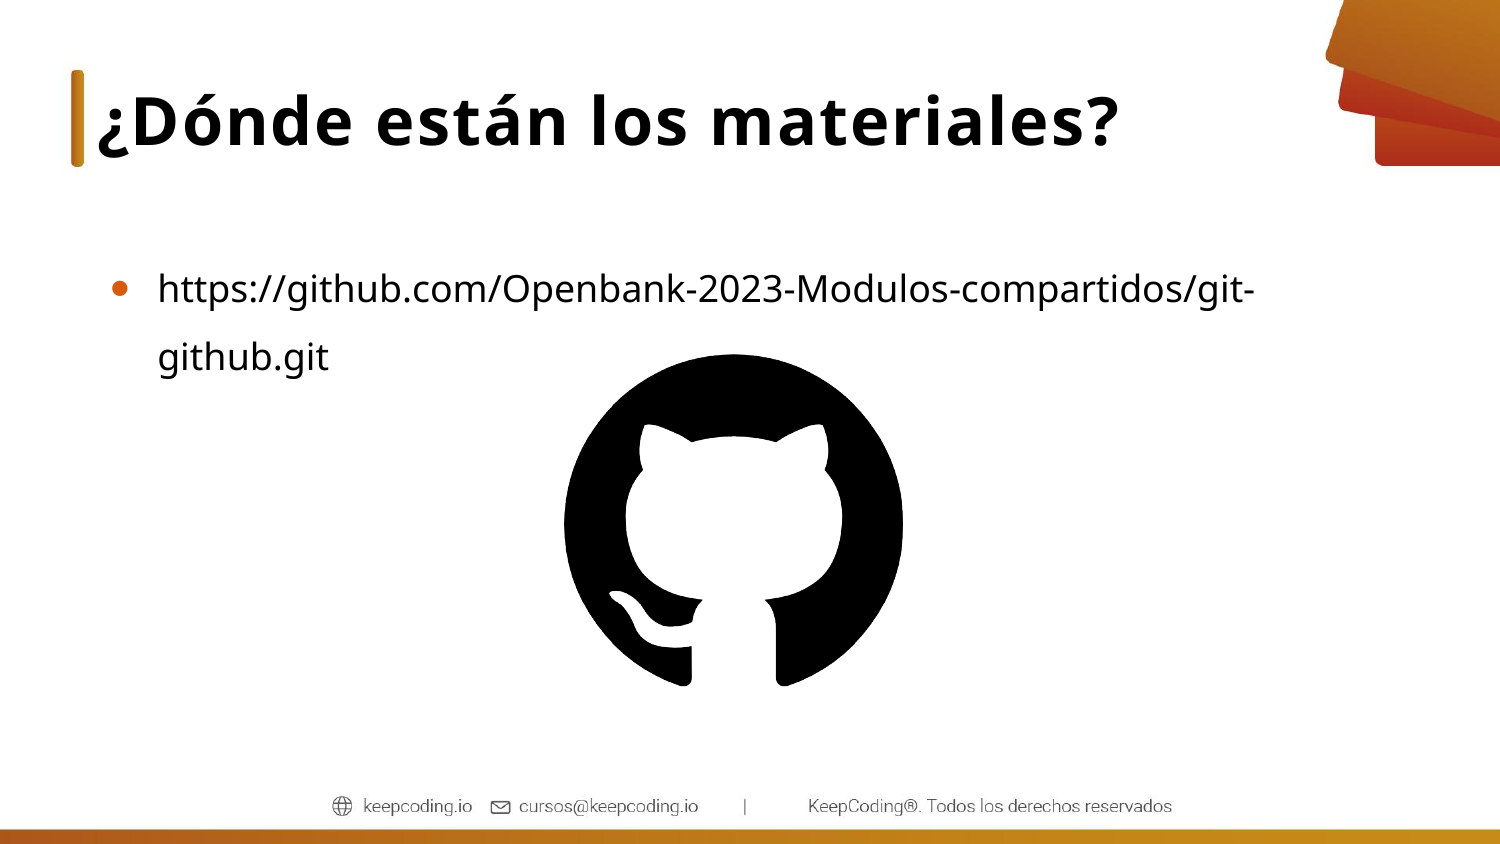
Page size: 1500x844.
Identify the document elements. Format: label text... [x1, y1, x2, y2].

text_box https://github.com/Openbank-2023-Modulos-compartidos/git-github.git [95, 235, 1384, 386]
title ¿Dónde están los materiales? [95, 77, 1224, 220]
picture [0, 0, 1500, 844]
